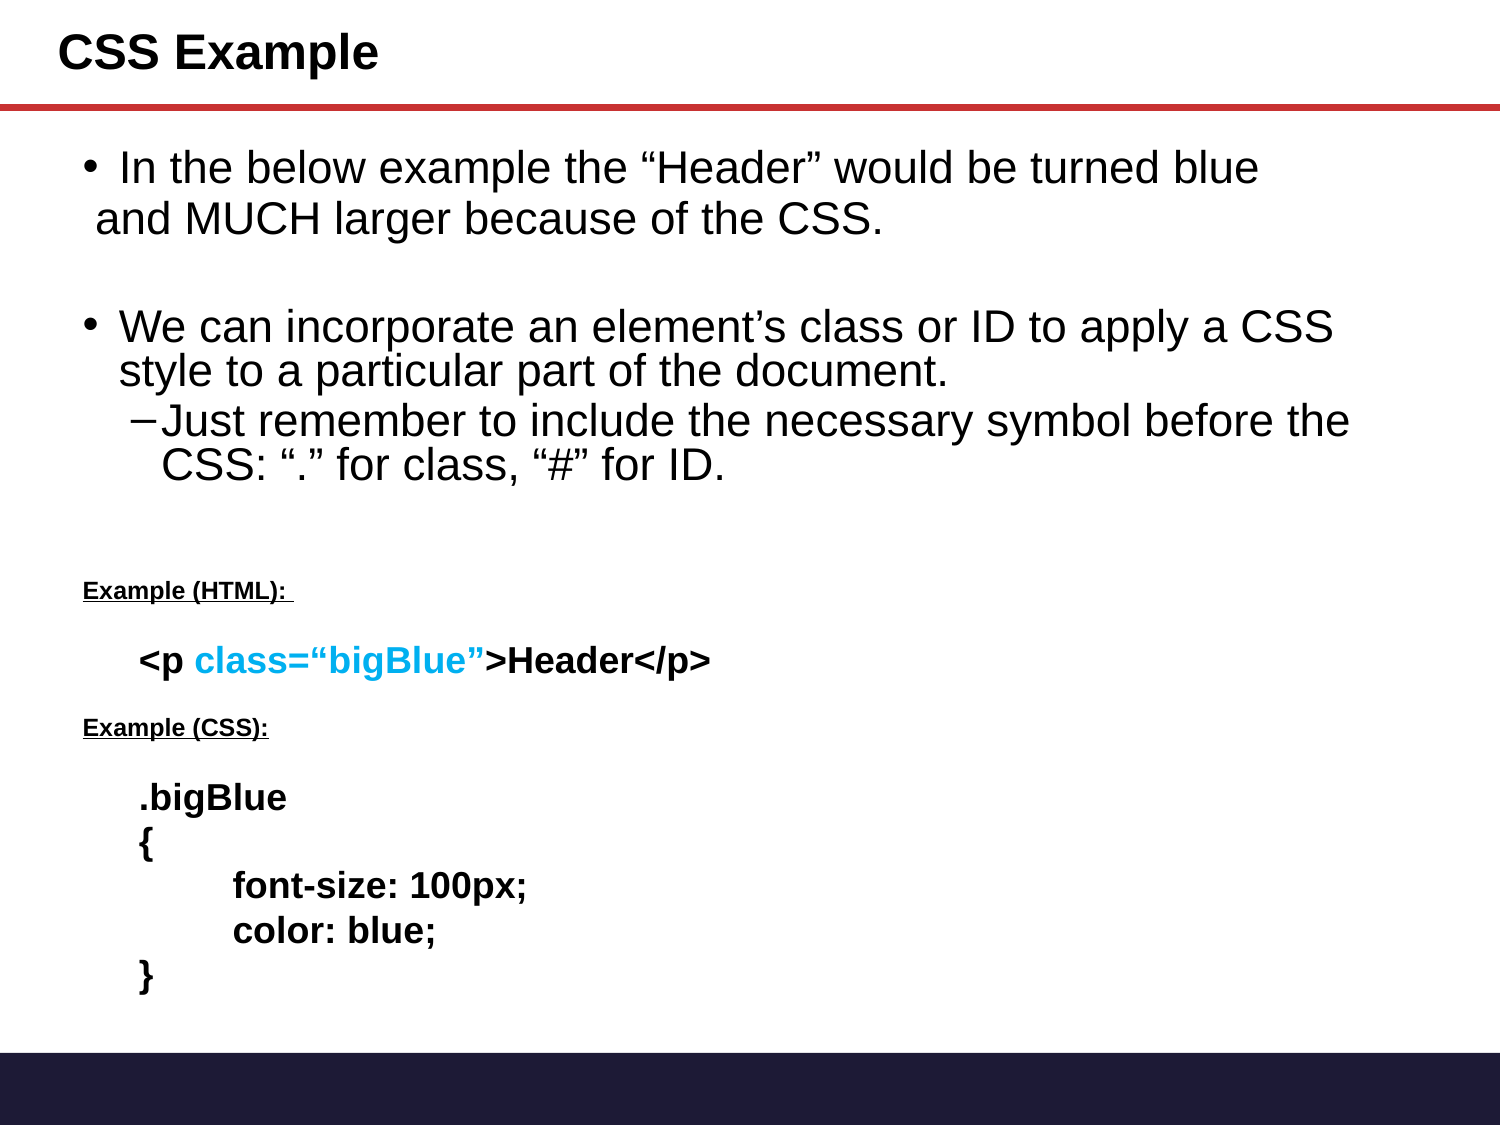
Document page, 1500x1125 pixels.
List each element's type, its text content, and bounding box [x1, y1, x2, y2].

text_box In the below example the “Header” would be turned blue and MUCH larger because of the CSS. We can incorporate an element’s class or ID to apply a CSS style to a particular part of the document. Just remember to include the necessary symbol before the CSS: “.” for class, “#” for ID. Example (HTML): <p class=“bigBlue”>Header</p> Example (CSS): .bigBlue { font-size: 100px; color: blue; } [74, 141, 1413, 1023]
title CSS Example [49, 0, 948, 108]
